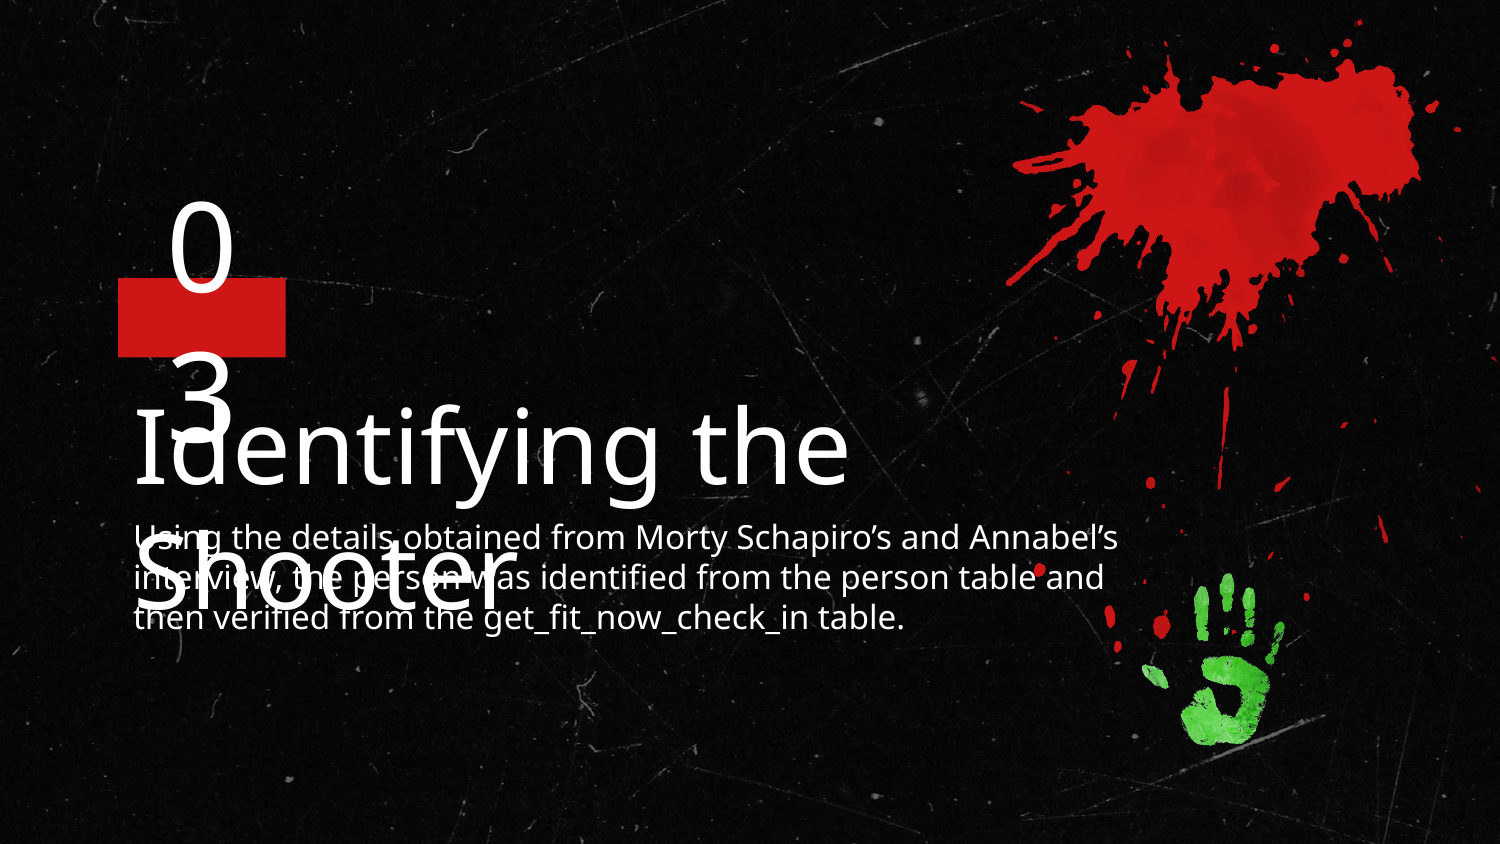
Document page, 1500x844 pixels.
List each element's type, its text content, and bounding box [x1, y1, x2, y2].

title Identifying the Shooter [118, 365, 773, 501]
subtitle Using the details obtained from Morty Schapiro’s and Annabel’s interview, the person was identified from the person table and then verified from the get_fit_now_check_in table. [118, 501, 773, 571]
title 03 [118, 278, 286, 358]
picture [0, 0, 1500, 844]
